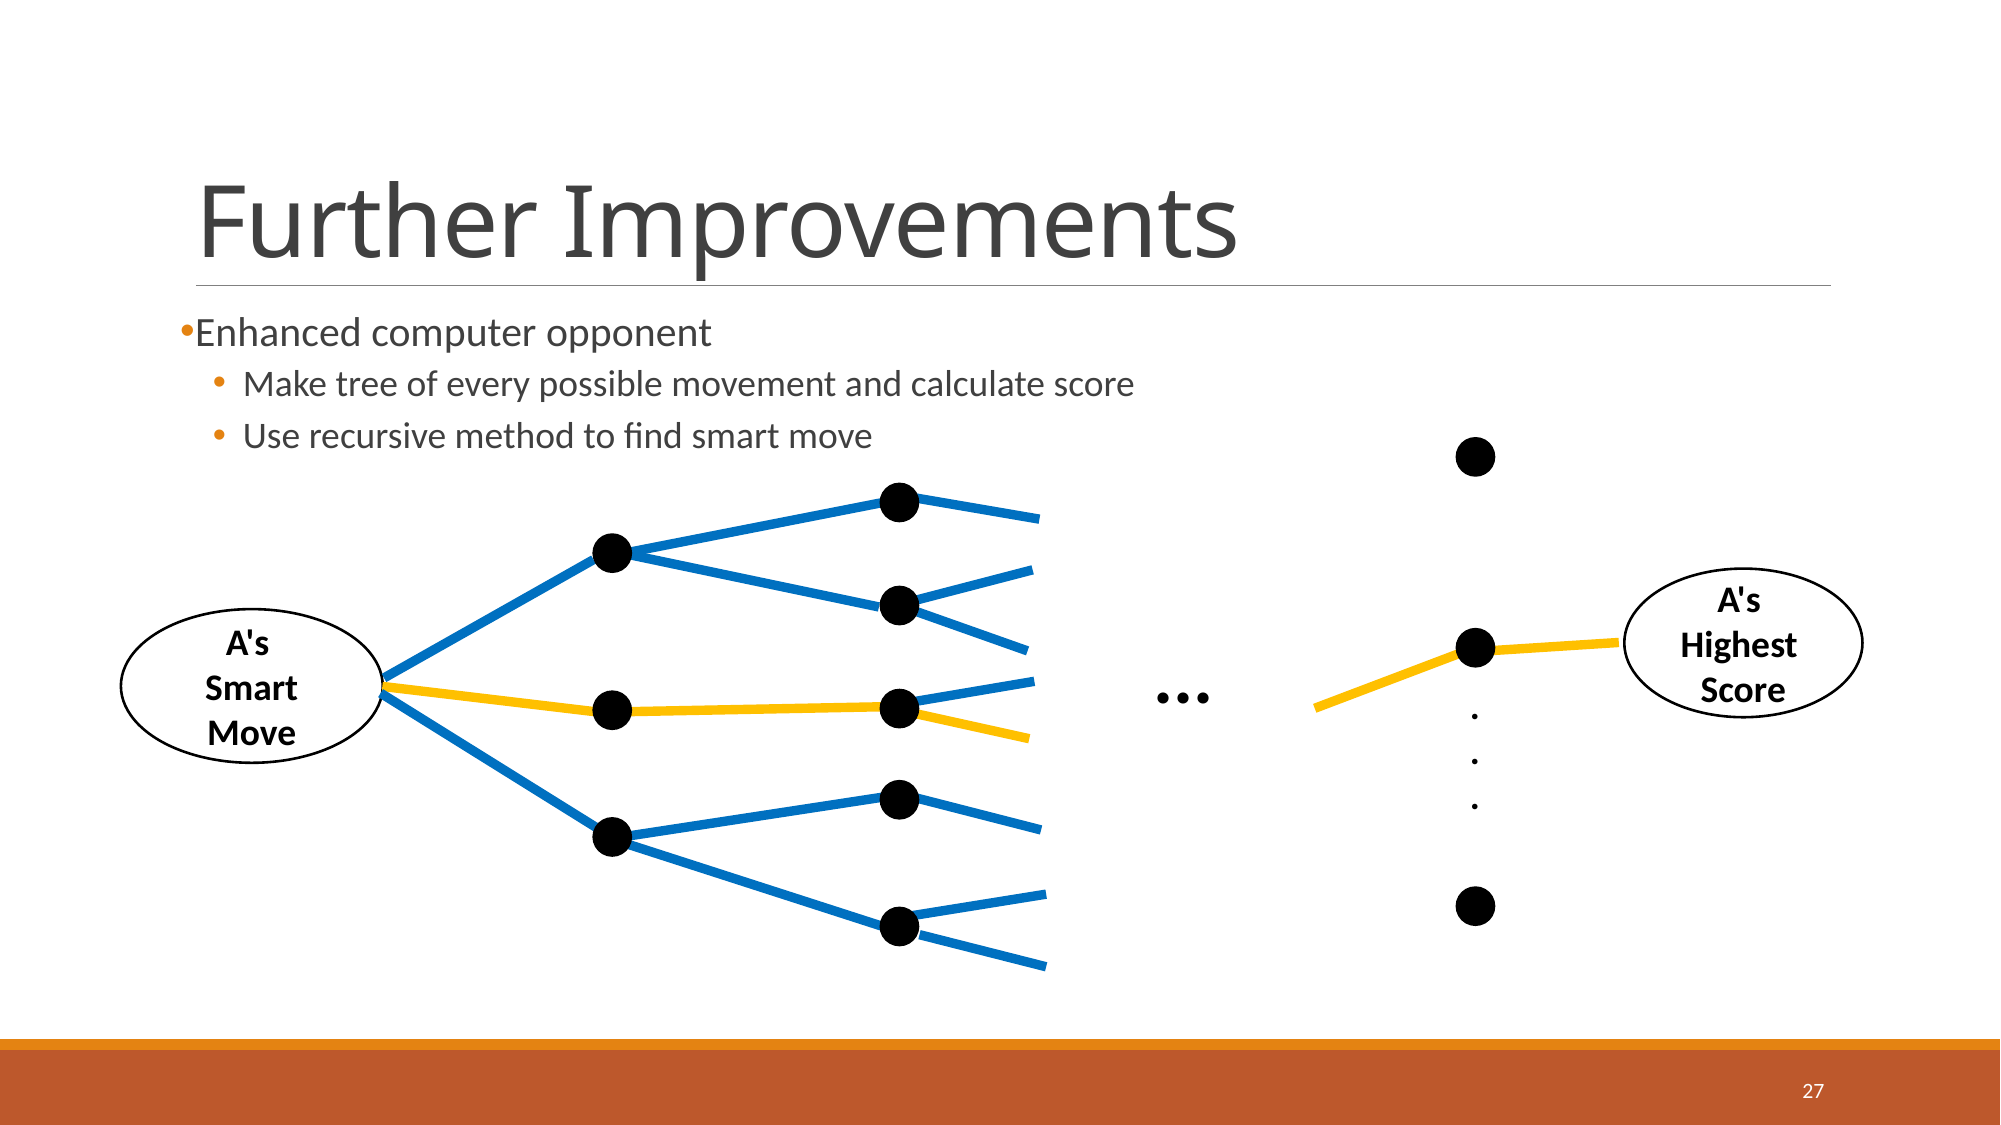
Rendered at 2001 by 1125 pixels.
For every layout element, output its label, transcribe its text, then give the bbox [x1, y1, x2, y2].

text_box [881, 779, 918, 820]
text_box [623, 795, 890, 838]
text_box [880, 688, 920, 729]
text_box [1486, 641, 1620, 652]
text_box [913, 712, 1030, 740]
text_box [908, 893, 1047, 917]
text_box [880, 482, 917, 523]
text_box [381, 685, 596, 691]
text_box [910, 496, 1040, 520]
text_box [606, 690, 631, 731]
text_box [624, 842, 888, 929]
text_box [882, 585, 915, 626]
list Enhanced computer opponent Make tree of every possible movement and calculate score Use recursive method to find smart move [180, 302, 1830, 963]
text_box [383, 559, 594, 679]
slide_number 27 [1624, 1059, 1840, 1120]
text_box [913, 680, 1035, 703]
text_box [592, 817, 623, 857]
text_box [1455, 886, 1496, 927]
text_box [1455, 627, 1494, 668]
text_box . . . [1417, 674, 1532, 825]
text_box A's Smart Move [119, 607, 381, 765]
text_box A's Highest Score [1623, 567, 1864, 719]
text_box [908, 569, 1034, 603]
text_box [883, 906, 920, 947]
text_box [917, 611, 1029, 652]
text_box ... [1068, 620, 1299, 726]
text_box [628, 554, 880, 608]
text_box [918, 934, 1047, 968]
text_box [380, 692, 601, 831]
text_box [624, 501, 885, 554]
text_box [1314, 652, 1463, 709]
title Further Improvements [180, 47, 1830, 285]
text_box [1455, 437, 1496, 477]
text_box [592, 533, 625, 574]
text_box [908, 795, 1042, 831]
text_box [624, 706, 888, 713]
